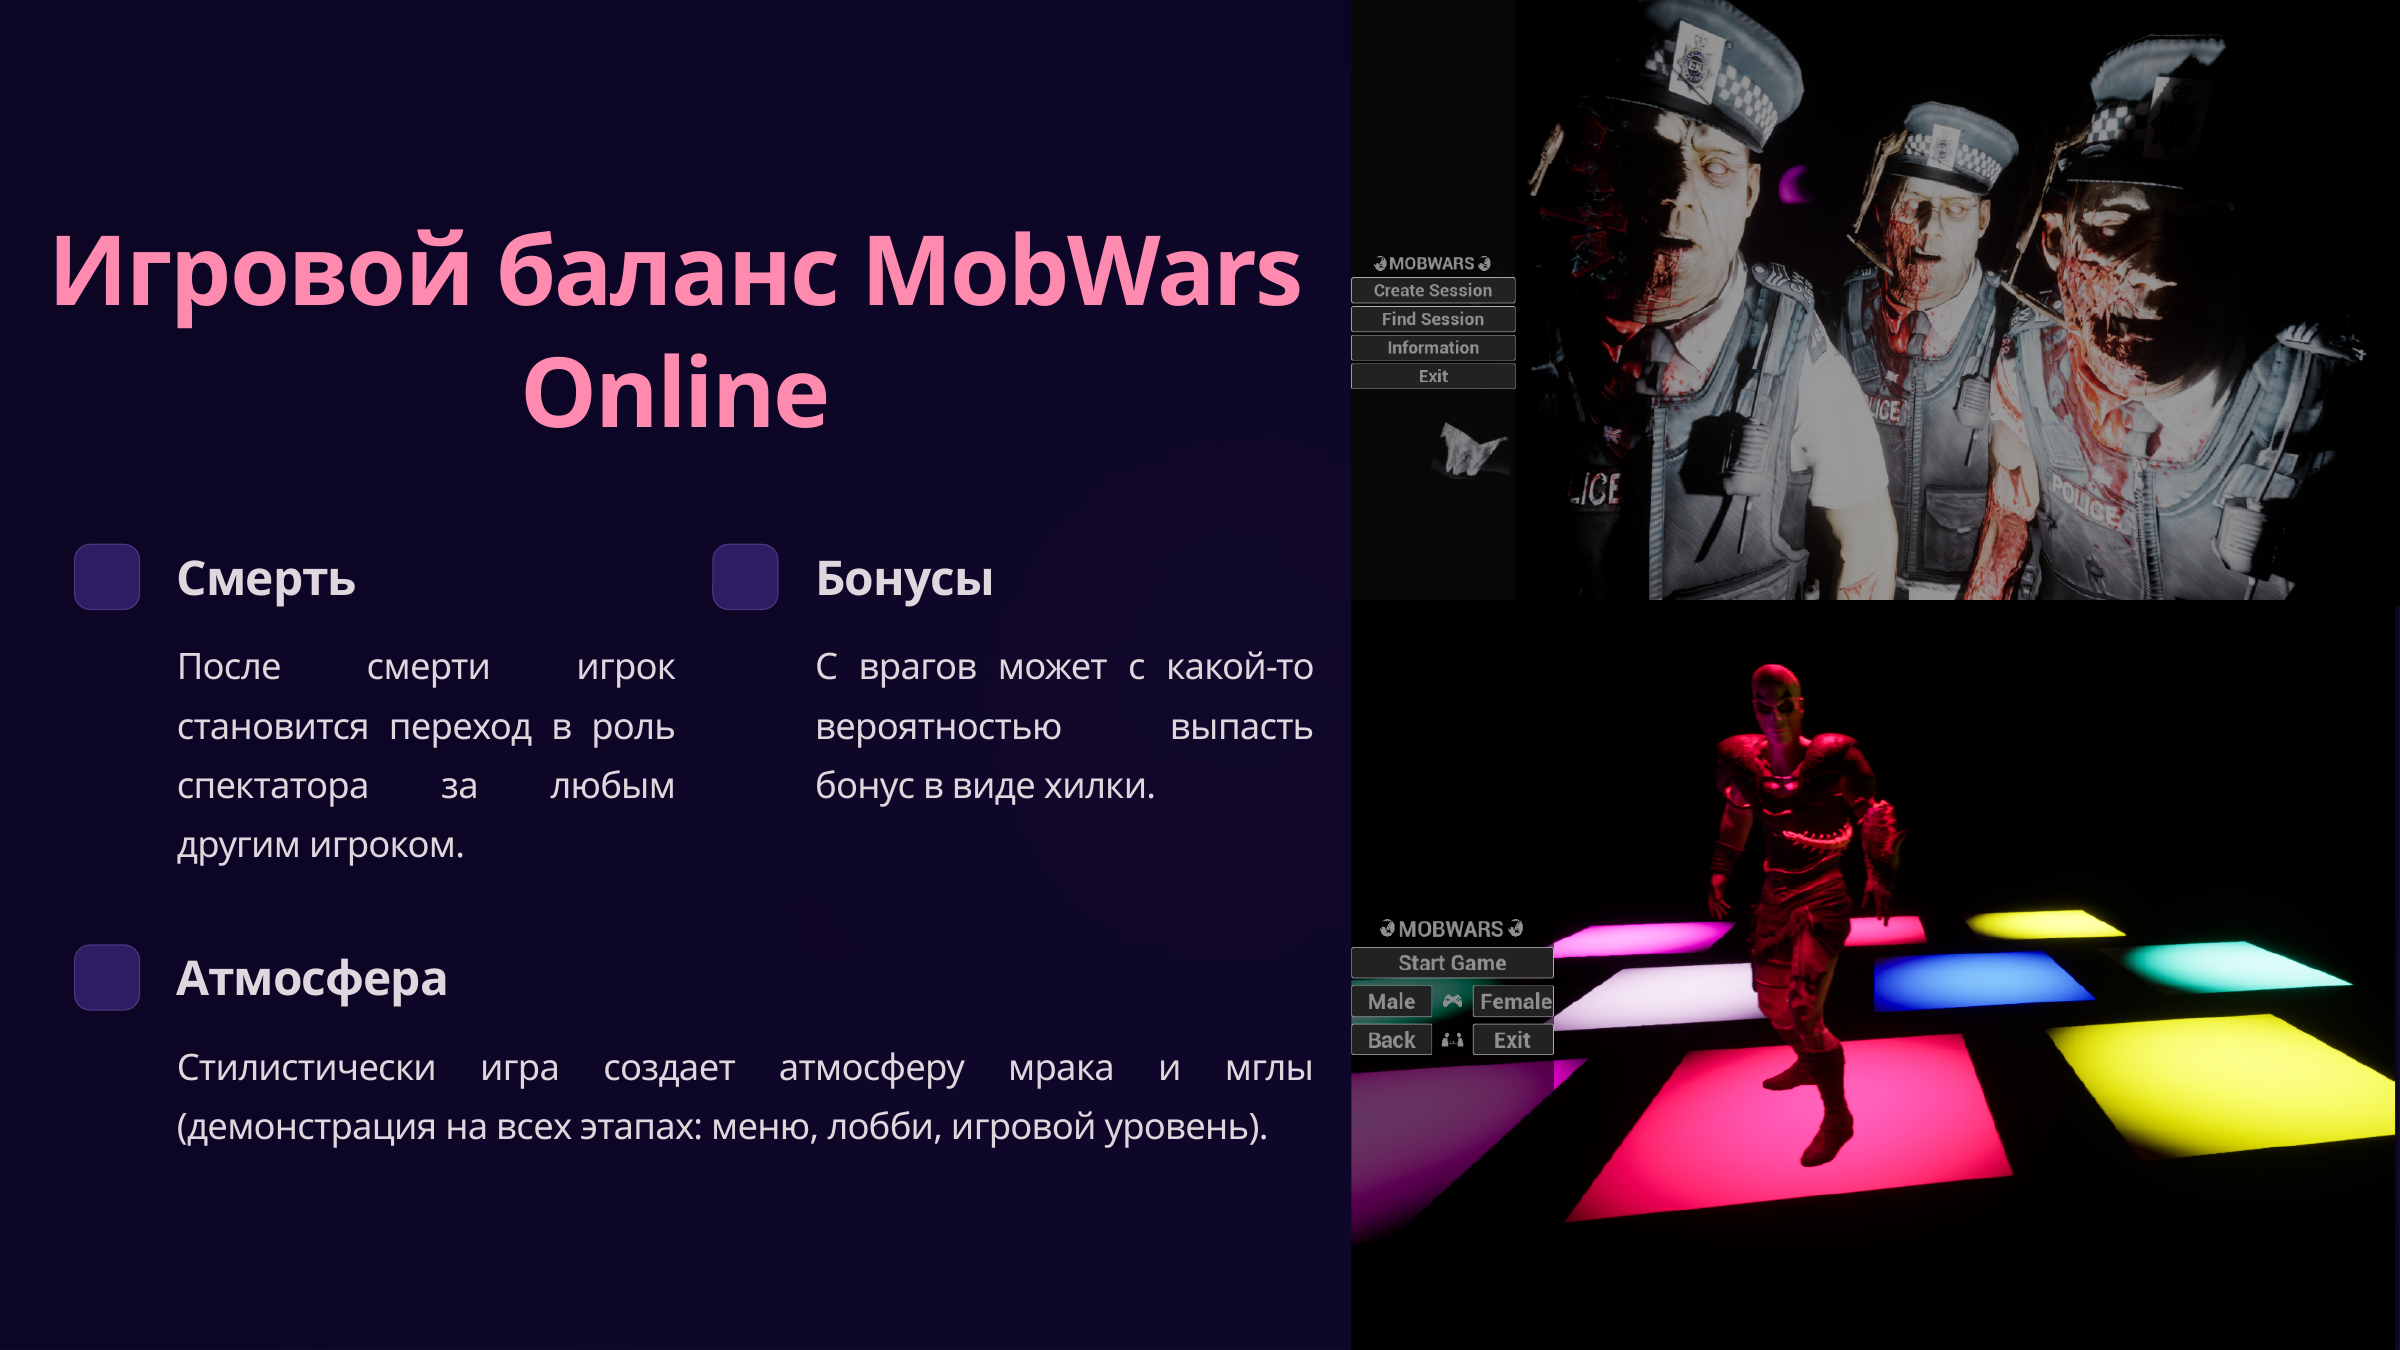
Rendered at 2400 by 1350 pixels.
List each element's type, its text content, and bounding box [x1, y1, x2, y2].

text_box [74, 944, 140, 1011]
text_box Стилистически игра создает атмосферу мрака и мглы (демонстрация на всех этапах: меню, лобби, игровой уровень). [176, 1028, 1315, 1148]
text_box Атмосфера [176, 944, 666, 1006]
text_box [74, 544, 140, 610]
text_box Бонусы [815, 544, 1304, 606]
text_box С врагов может с какой-то вероятностью выпасть бонус в виде хилки. [815, 627, 1315, 807]
text_box Игровой баланс MobWars Online [0, 202, 1351, 447]
text_box [712, 544, 778, 610]
picture [1351, 0, 2400, 1350]
text_box После смерти игрок становится переход в роль спектатора за любым другим игроком. [176, 627, 676, 866]
text_box Смерть [176, 544, 666, 606]
